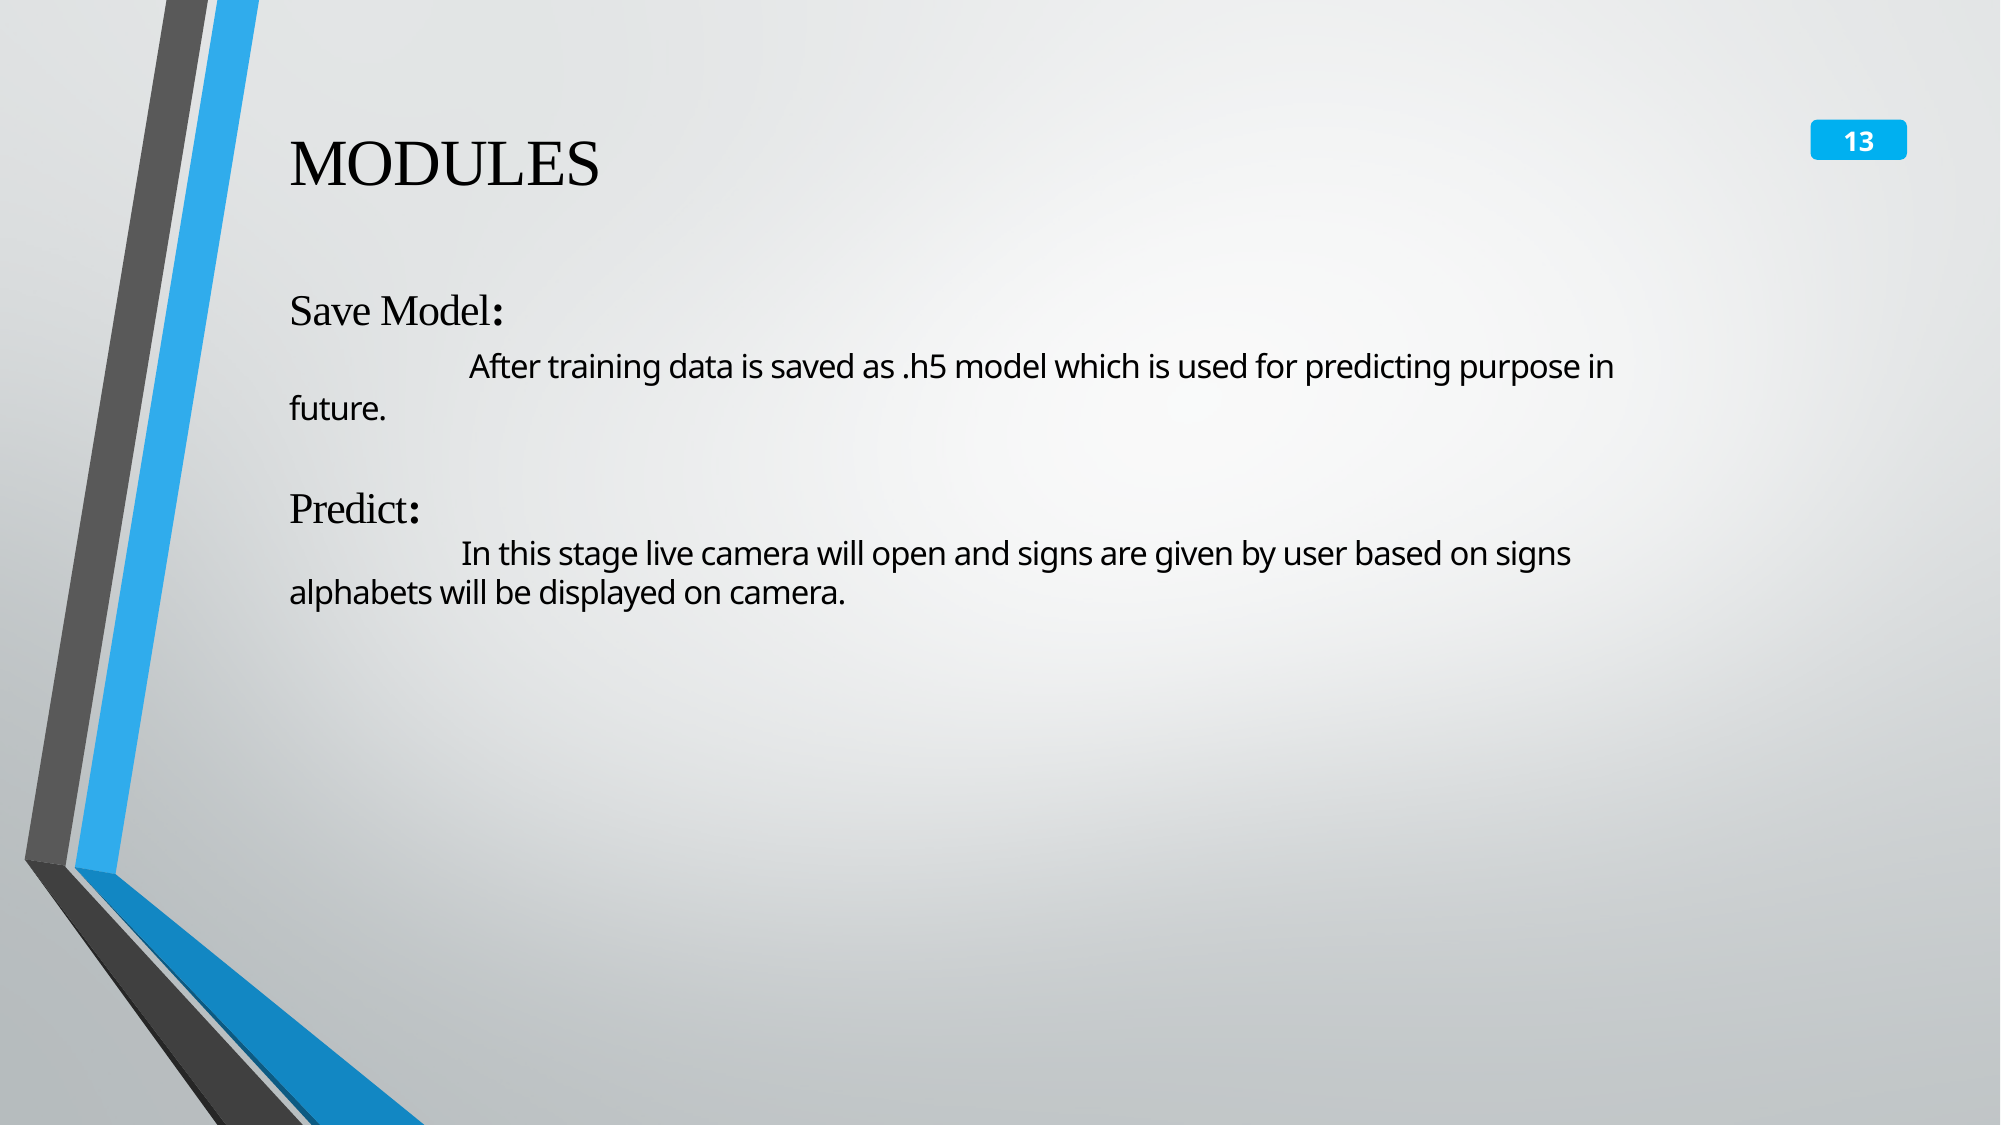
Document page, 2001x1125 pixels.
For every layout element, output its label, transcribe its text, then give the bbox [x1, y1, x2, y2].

title MODULES Save Model: After training data is saved as .h5 model which is used for predicting purpose in future. Predict: In this stage live camera will open and signs are given by user based on signs alphabets will be displayed on camera. [274, 111, 1653, 862]
